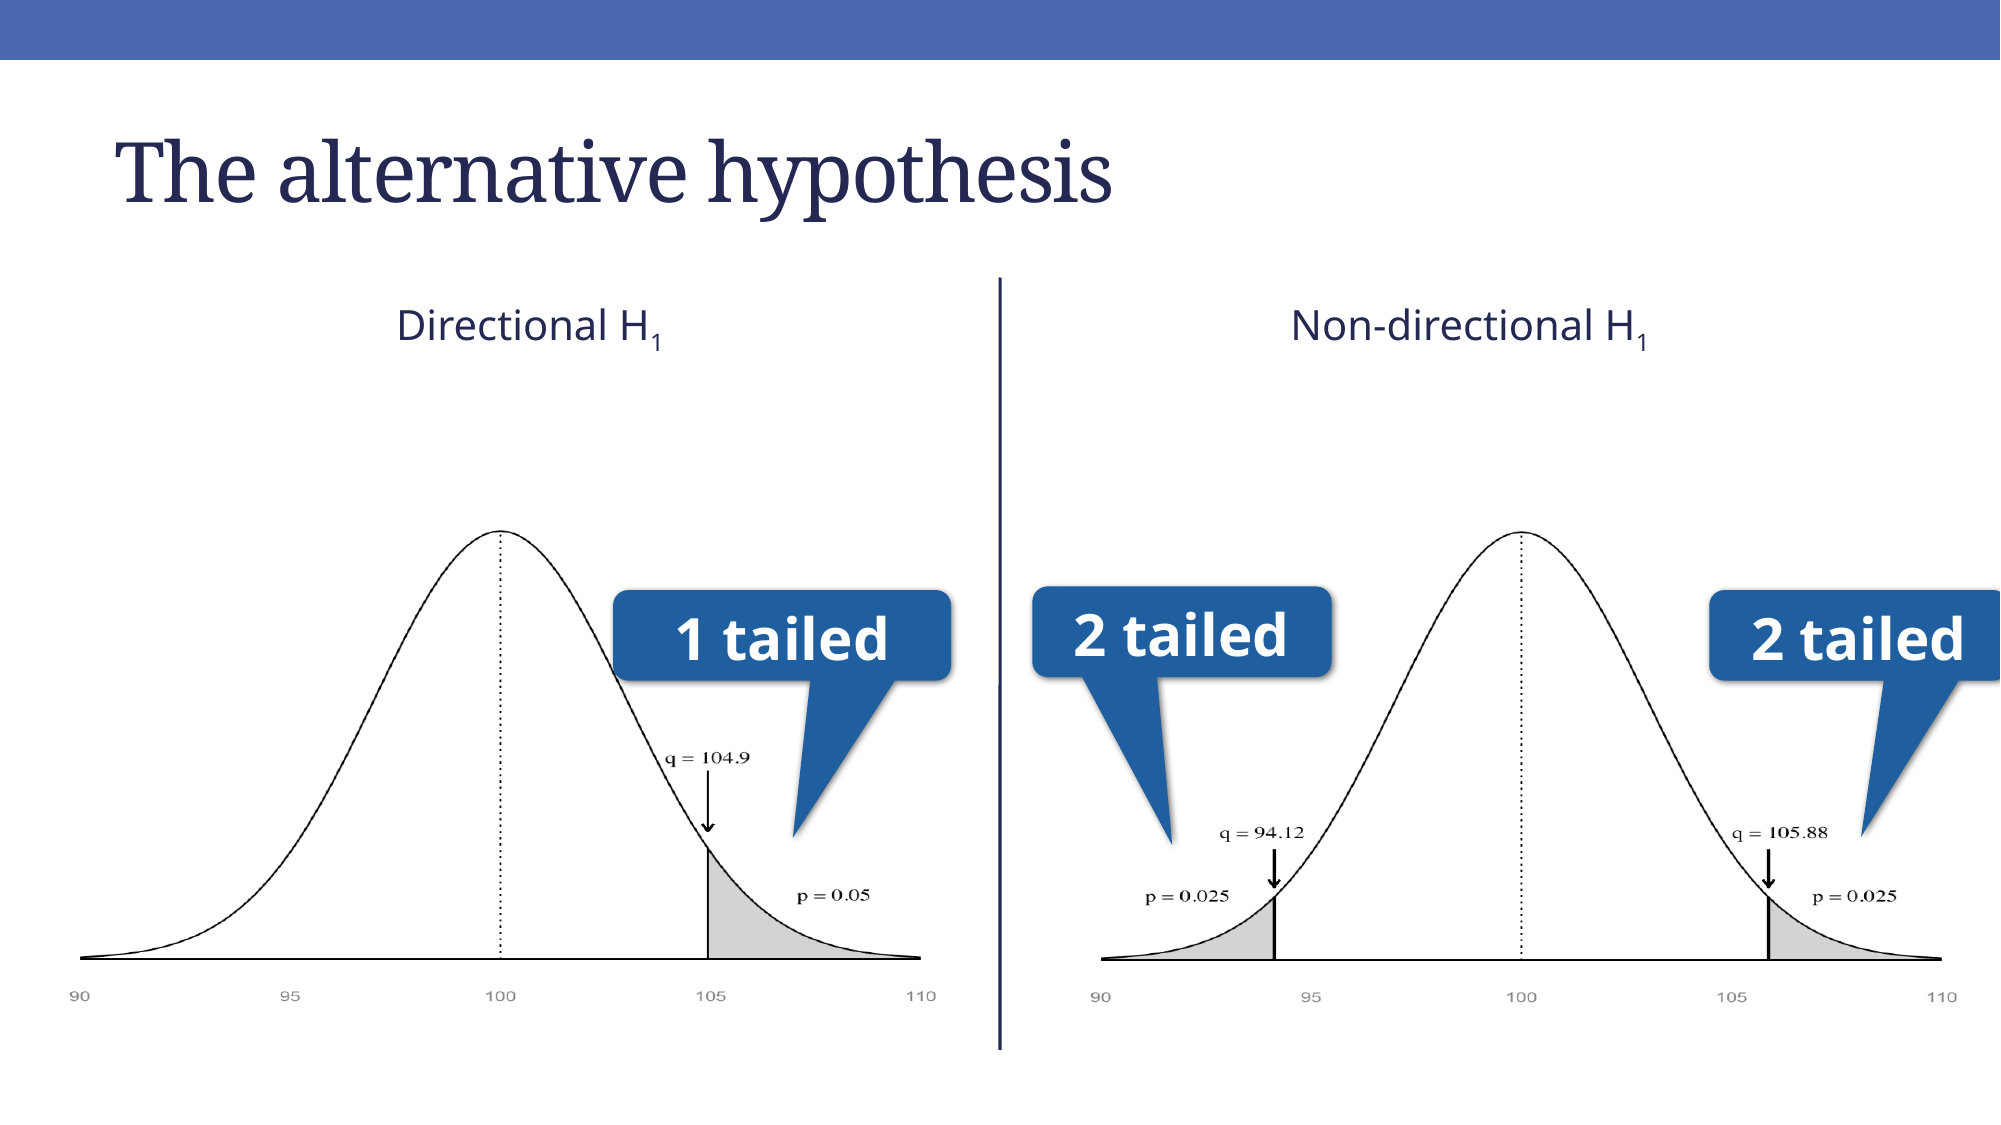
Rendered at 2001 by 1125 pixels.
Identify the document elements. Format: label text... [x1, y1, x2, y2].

title The alternative hypothesis [99, 87, 1900, 250]
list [1016, 380, 2000, 1125]
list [0, 379, 991, 1125]
list Non-directional H1 [1040, 275, 1900, 377]
list Directional H1 [99, 275, 960, 376]
